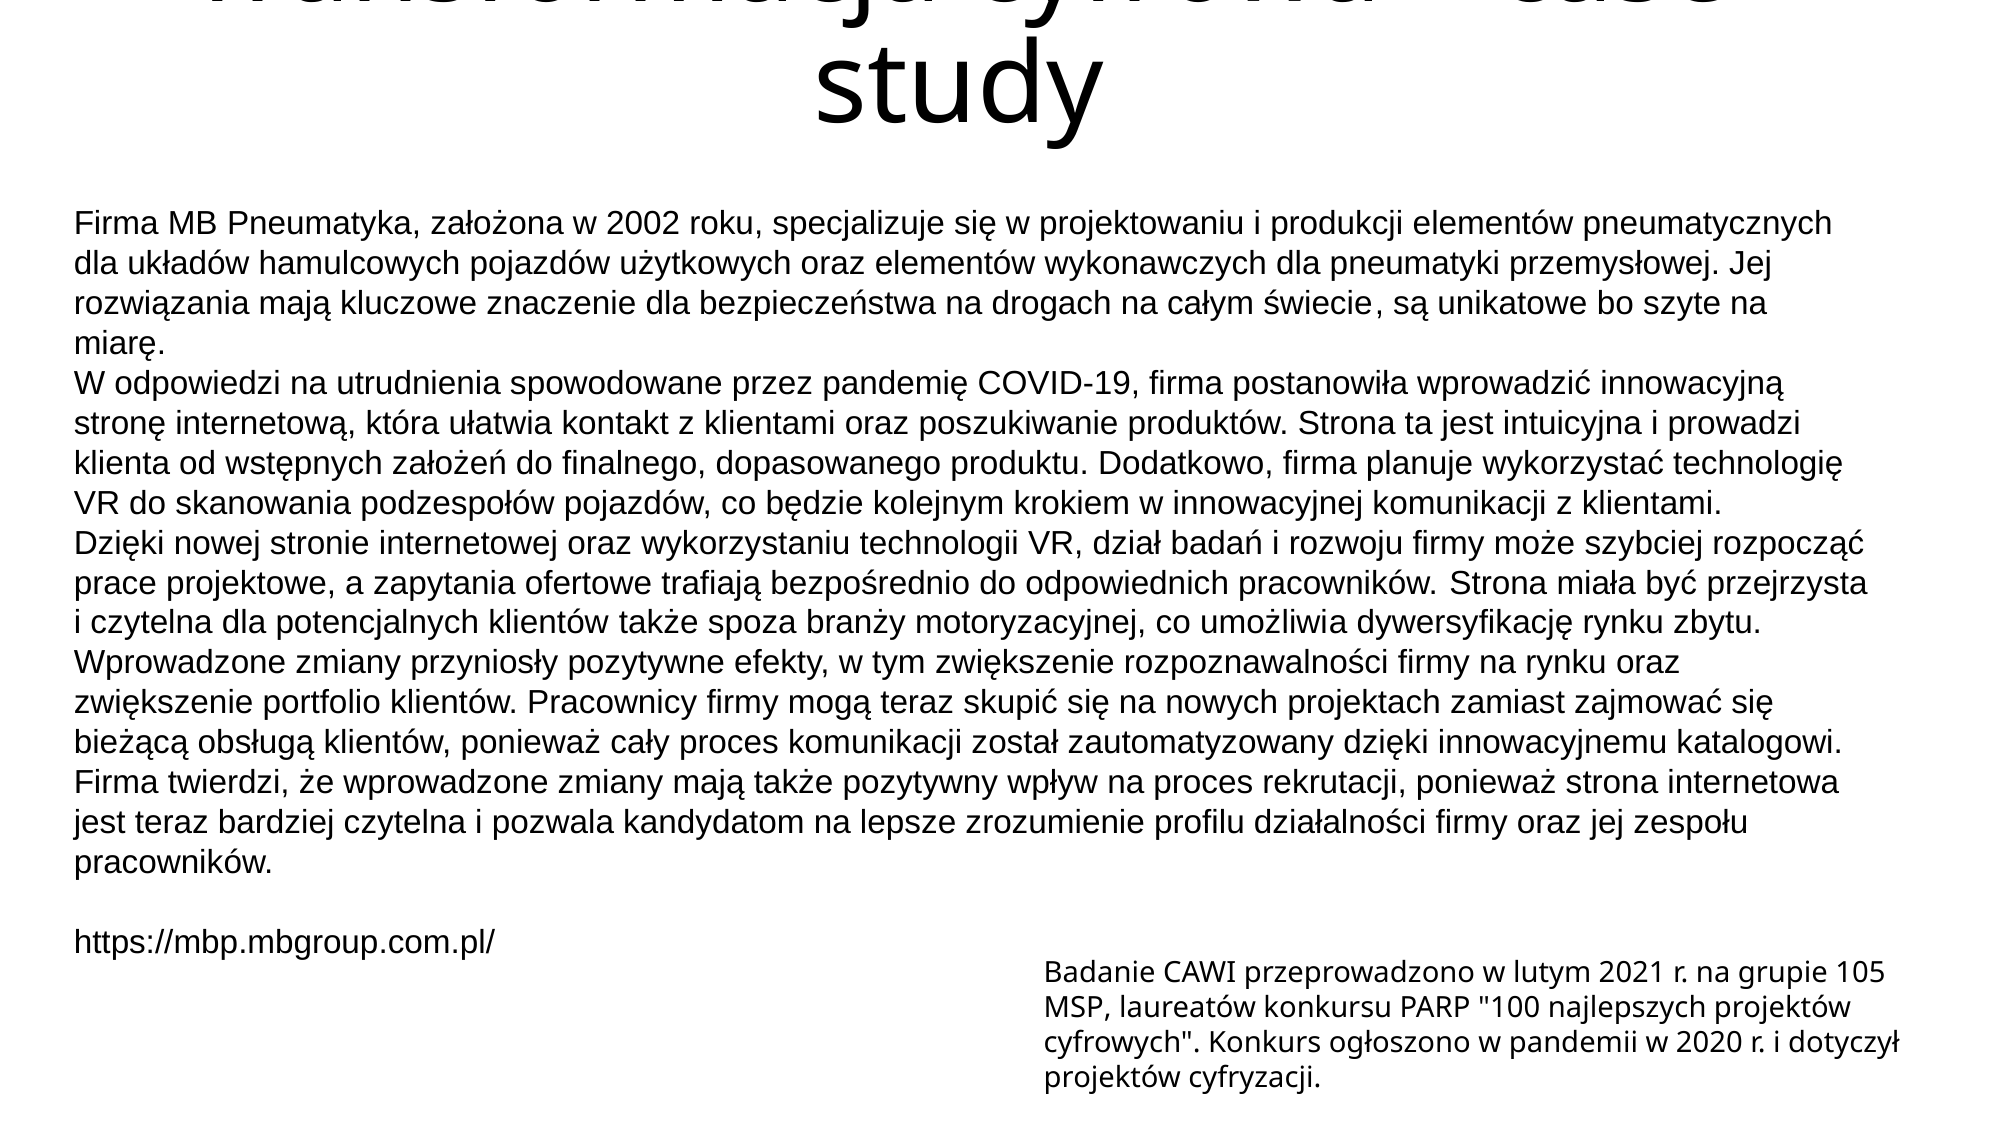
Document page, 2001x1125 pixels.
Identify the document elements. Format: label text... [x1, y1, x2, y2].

title Transformacja cyfrowa – case study [83, 13, 1834, 155]
subtitle Firma MB Pneumatyka, założona w 2002 roku, specjalizuje się w projektowaniu i produkcji elementów pneumatycznych dla układów hamulcowych pojazdów użytkowych oraz elementów wykonawczych dla pneumatyki przemysłowej. Jej rozwiązania mają kluczowe znaczenie dla bezpieczeństwa na drogach na całym świecie, są unikatowe bo szyte na miarę. W odpowiedzi na utrudnienia spowodowane przez pandemię COVID-19, firma postanowiła wprowadzić innowacyjną stronę internetową, która ułatwia kontakt z klientami oraz poszukiwanie produktów. Strona ta jest intuicyjna i prowadzi klienta od wstępnych założeń do finalnego, dopasowanego produktu. Dodatkowo, firma planuje wykorzystać technologię VR do skanowania podzespołów pojazdów, co będzie kolejnym krokiem w innowacyjnej komunikacji z klientami. Dzięki nowej stronie internetowej oraz wykorzystaniu technologii VR, dział badań i rozwoju firmy może szybciej rozpocząć prace projektowe, a zapytania ofertowe trafiają bezpośrednio do odpowiednich pracowników. Strona miała być przejrzysta i czytelna dla potencjalnych klientów także spoza branży motoryzacyjnej, co umożliwia dywersyfikację rynku zbytu. Wprowadzone zmiany przyniosły pozytywne efekty, w tym zwiększenie rozpoznawalności firmy na rynku oraz zwiększenie portfolio klientów. Pracownicy firmy mogą teraz skupić się na nowych projektach zamiast zajmować się bieżącą obsługą klientów, ponieważ cały proces komunikacji został zautomatyzowany dzięki innowacyjnemu katalogowi. Firma twierdzi, że wprowadzone zmiany mają także pozytywny wpływ na proces rekrutacji, ponieważ strona internetowa jest teraz bardziej czytelna i pozwala kandydatom na lepsze zrozumienie profilu działalności firmy oraz jej zespołu pracowników. https://mbp.mbgroup.com.pl/ [58, 194, 1883, 1008]
text_box Badanie CAWI przeprowadzono w lutym 2021 r. na grupie 105 MSP, laureatów konkursu PARP "100 najlepszych projektów cyfrowych". Konkurs ogłoszono w pandemii w 2020 r. i dotyczył projektów cyfryzacji. [1028, 946, 1955, 1101]
